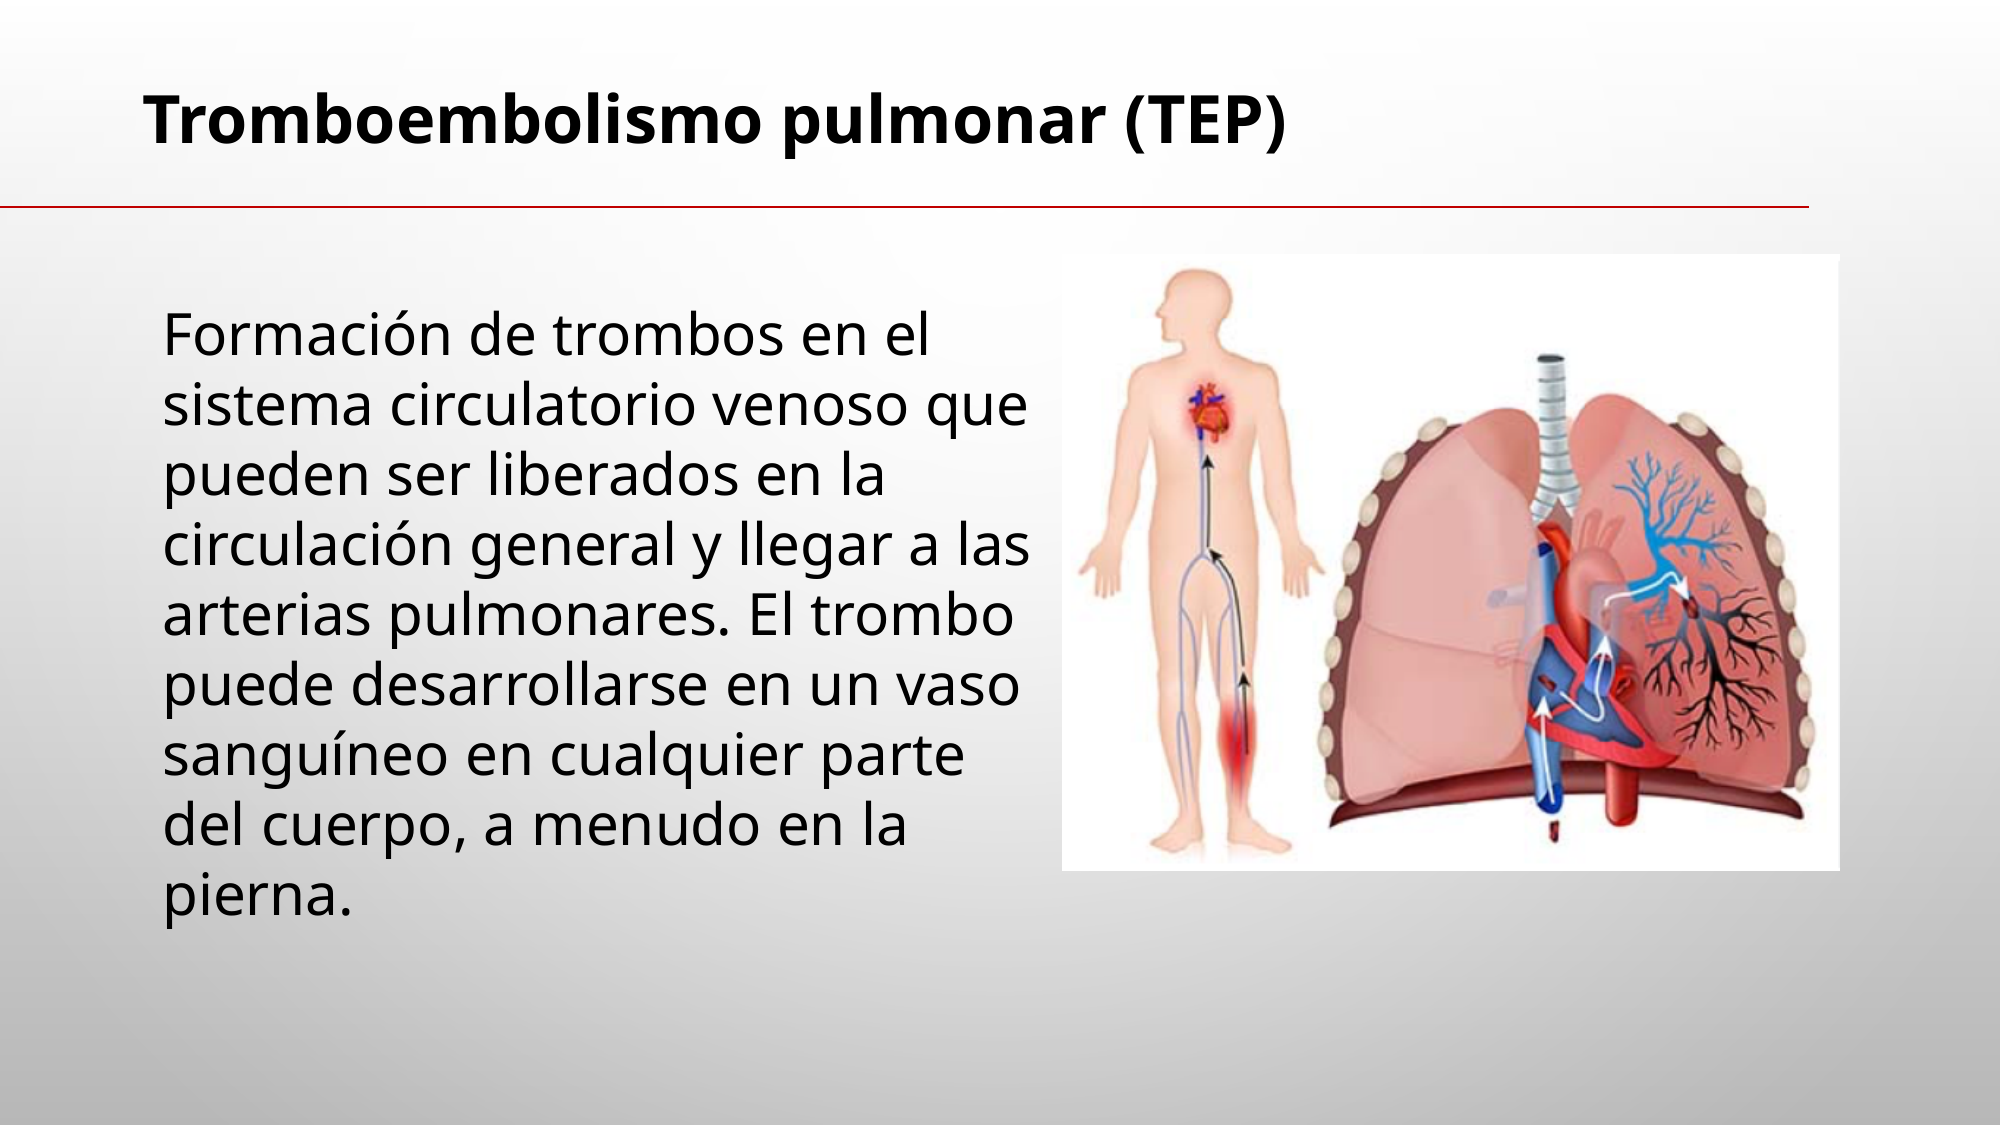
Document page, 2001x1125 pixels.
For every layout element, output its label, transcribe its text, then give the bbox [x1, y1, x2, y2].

list [127, 289, 1853, 1004]
title Tromboembolismo pulmonar (TEP) [127, 78, 1853, 238]
picture [0, 0, 2000, 1125]
text_box Formación de trombos en el sistema circulatorio venoso que pueden ser liberados en la circulación general y llegar a las arterias pulmonares. El trombo puede desarrollarse en un vaso sanguíneo en cualquier parte del cuerpo, a menudo en la pierna. [147, 289, 1063, 935]
